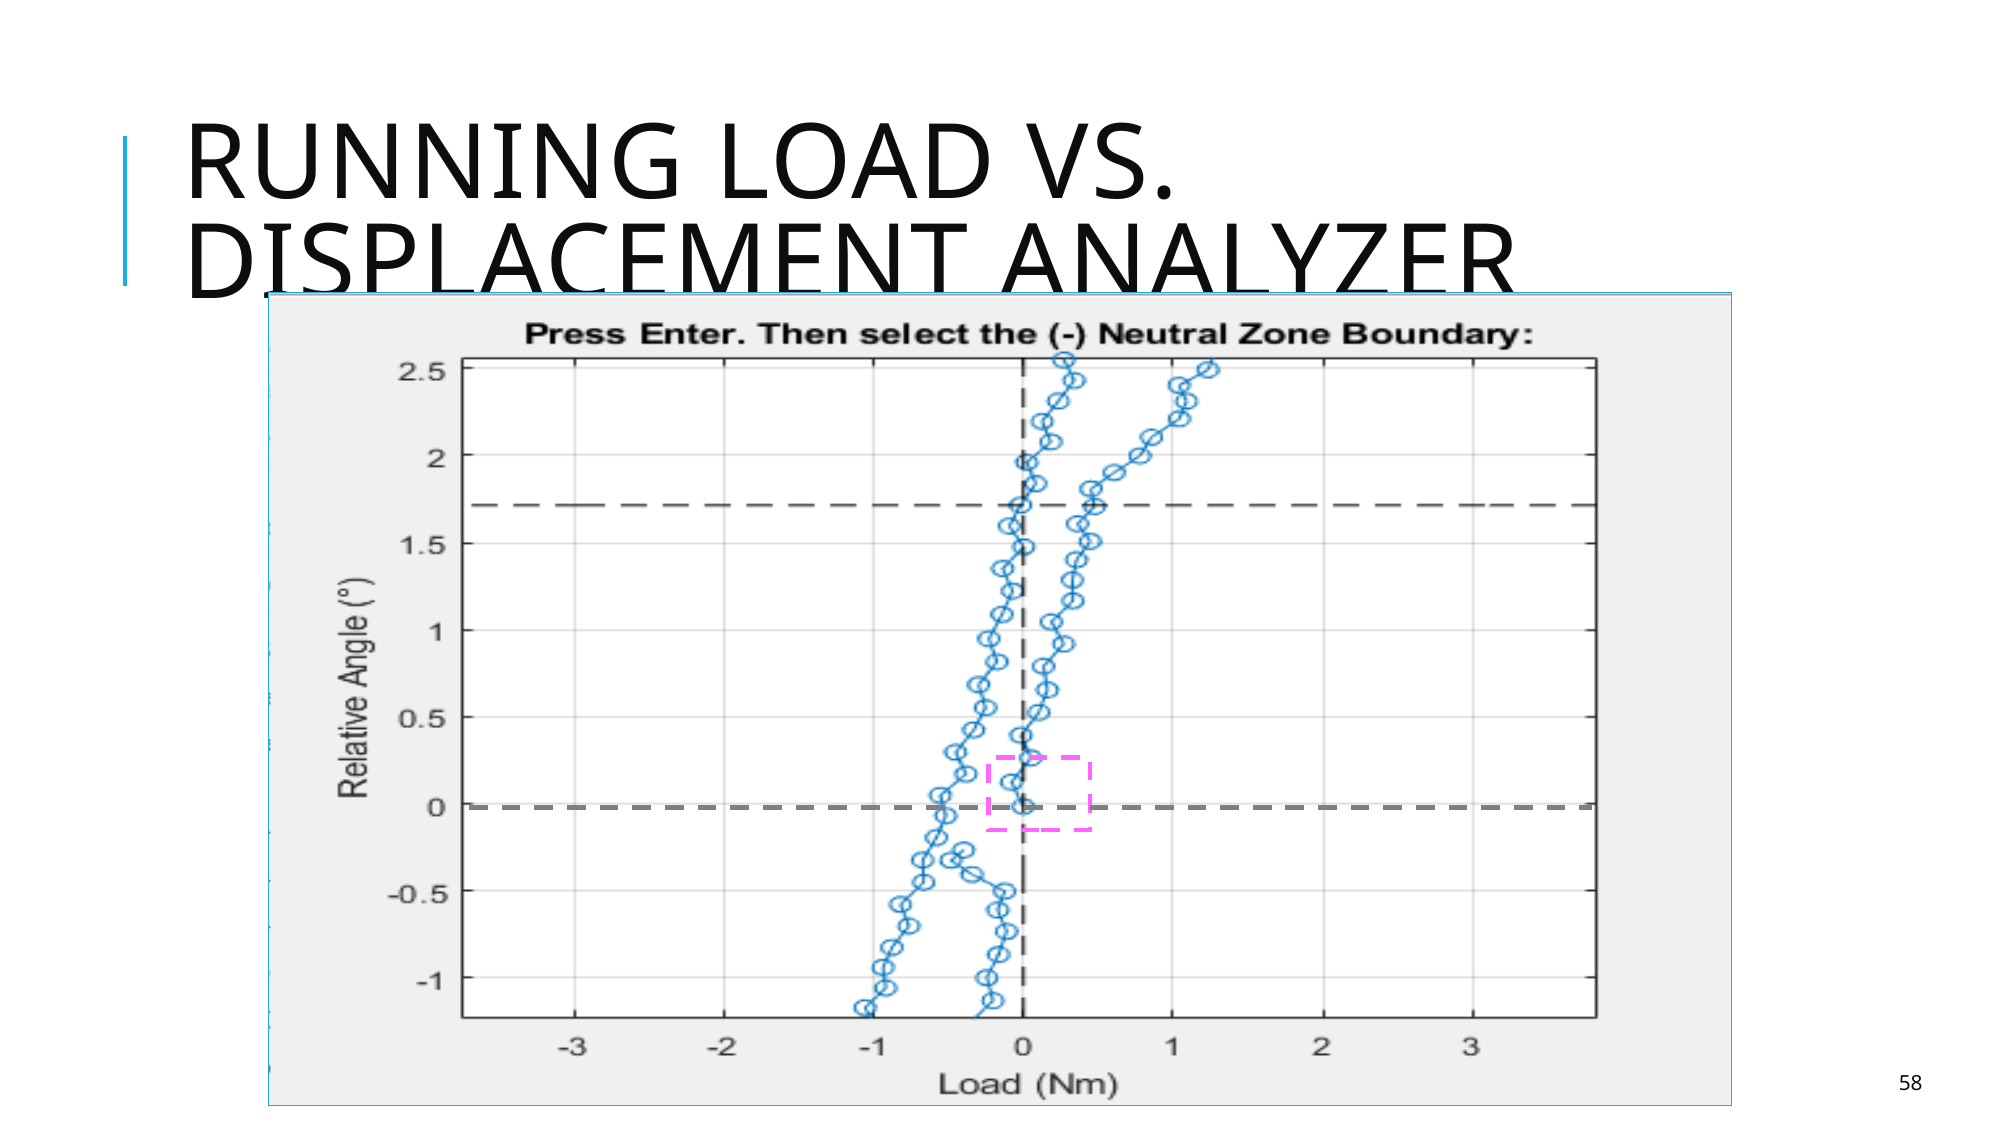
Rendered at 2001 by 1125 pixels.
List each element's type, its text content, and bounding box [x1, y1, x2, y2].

title Running Load vs. Displacement analyzer [168, 96, 1763, 342]
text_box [268, 292, 1732, 1107]
slide_number 58 [1777, 1061, 1938, 1107]
